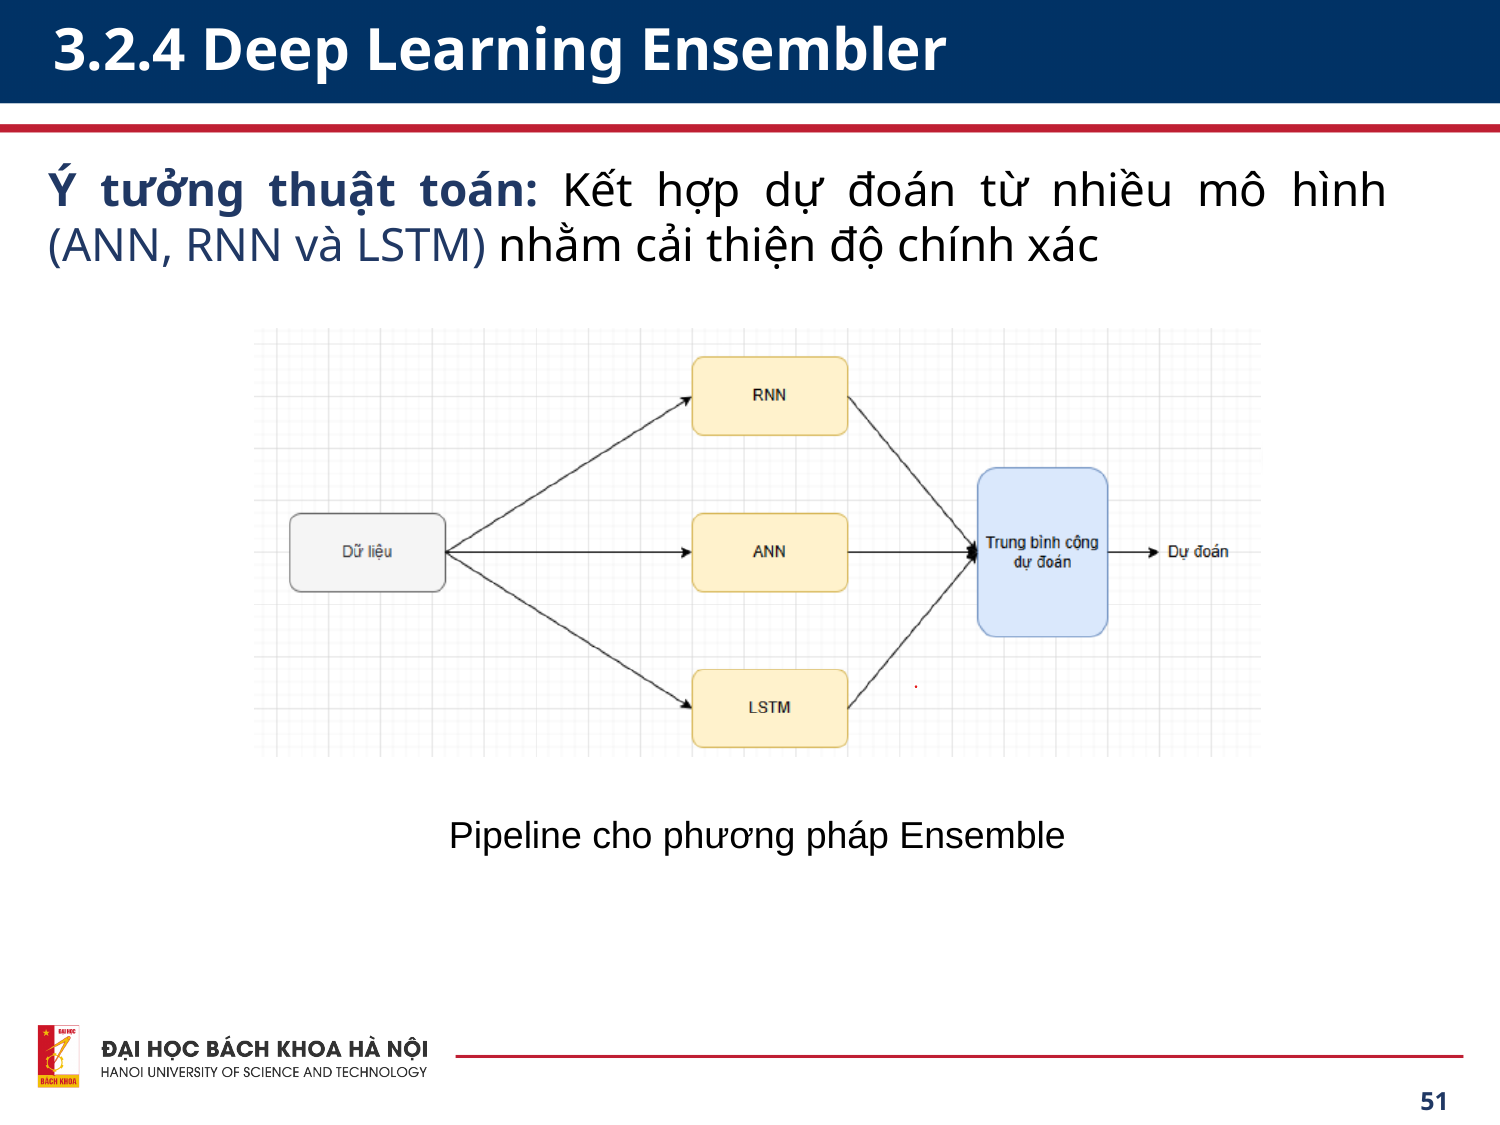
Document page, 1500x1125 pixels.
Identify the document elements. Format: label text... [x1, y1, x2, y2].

text_box Pipeline cho phương pháp Ensemble [433, 803, 1193, 864]
slide_number 51 [1126, 1078, 1464, 1125]
title 3.2.4 Deep Learning Ensembler [38, 12, 1462, 87]
picture [0, 0, 1500, 1125]
text_box Ý tưởng thuật toán: Kết hợp dự đoán từ nhiều mô hình (ANN, RNN và LSTM) nhằm cải thiện độ chính xác [33, 153, 1404, 279]
